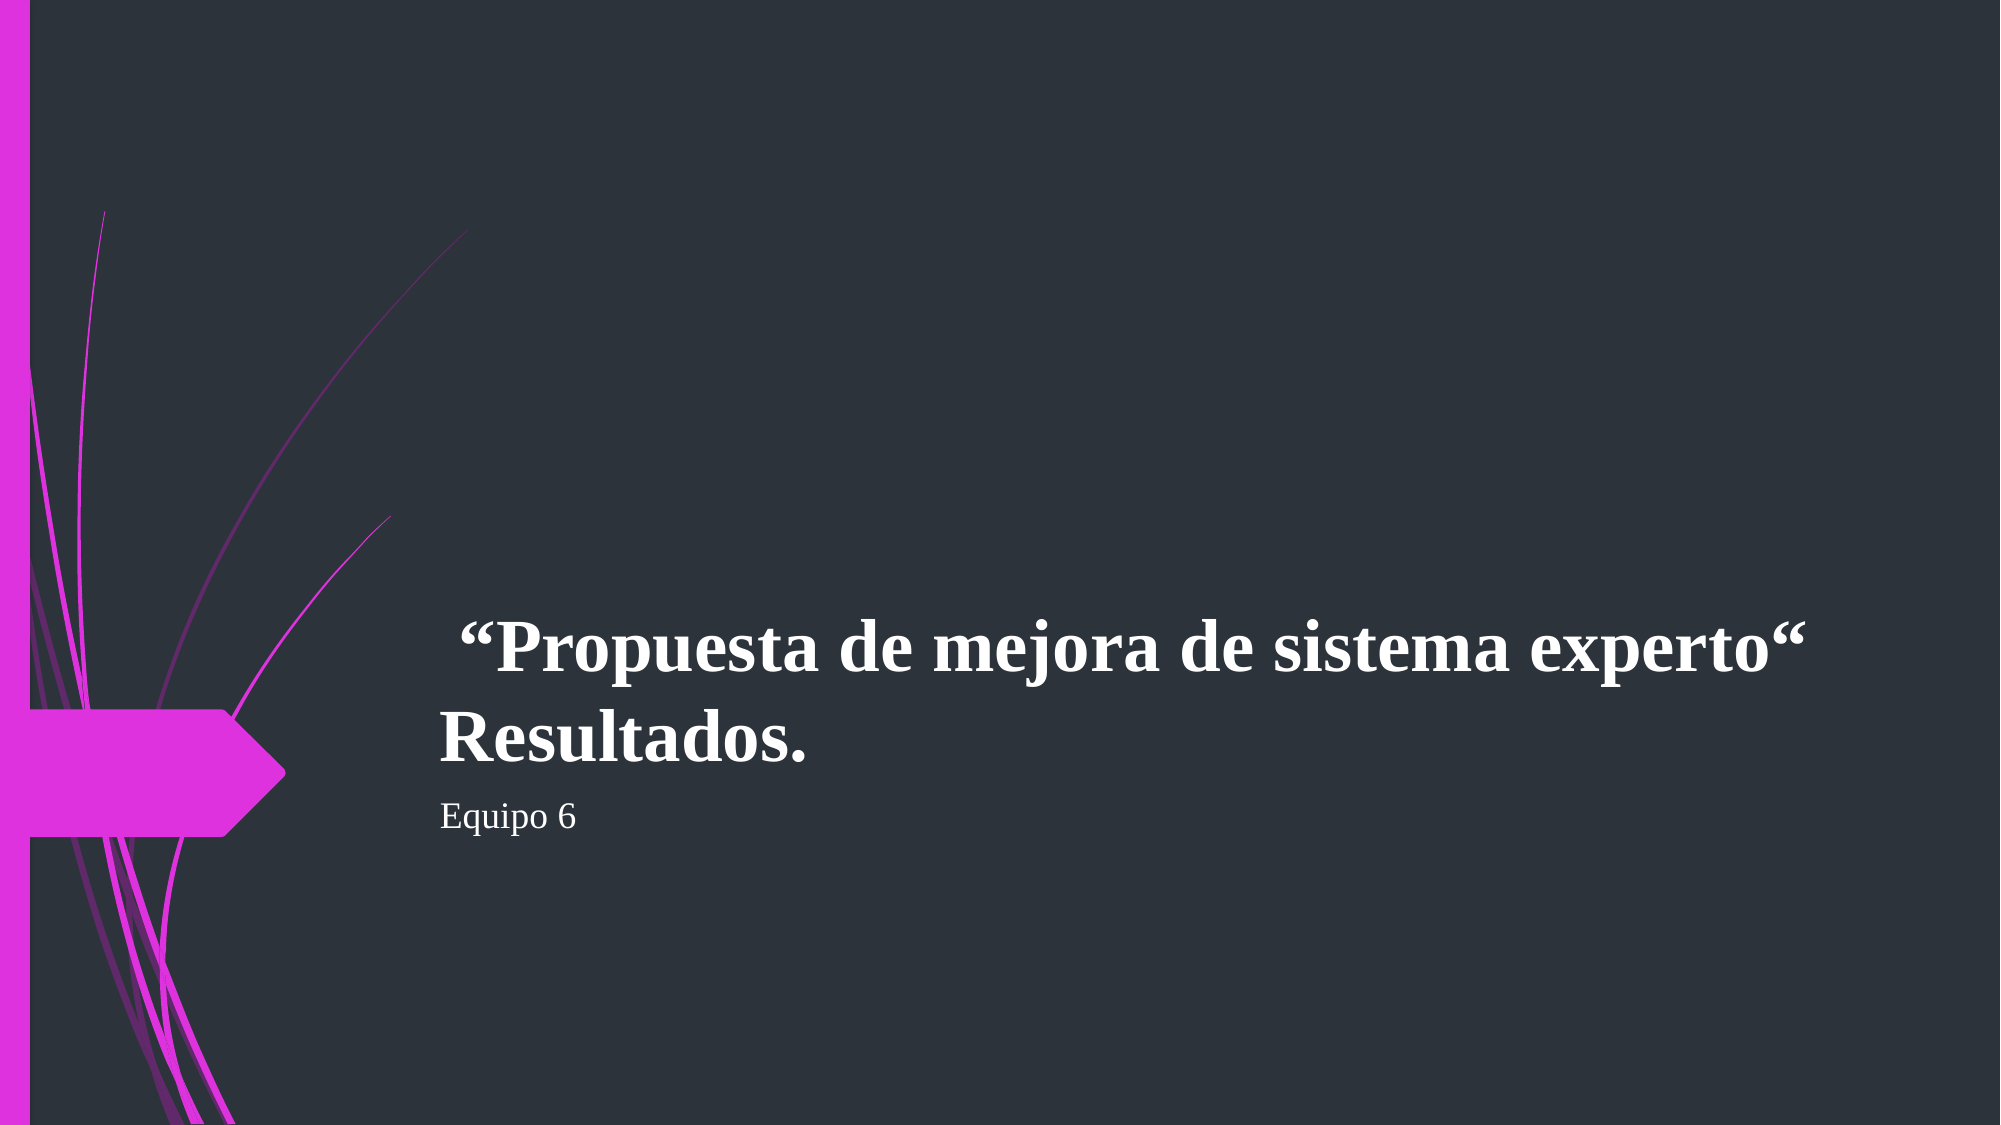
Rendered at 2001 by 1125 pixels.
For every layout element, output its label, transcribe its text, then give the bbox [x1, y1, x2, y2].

title “Propuesta de mejora de sistema experto“ Resultados. [424, 412, 1888, 783]
subtitle Equipo 6 [424, 783, 1888, 969]
